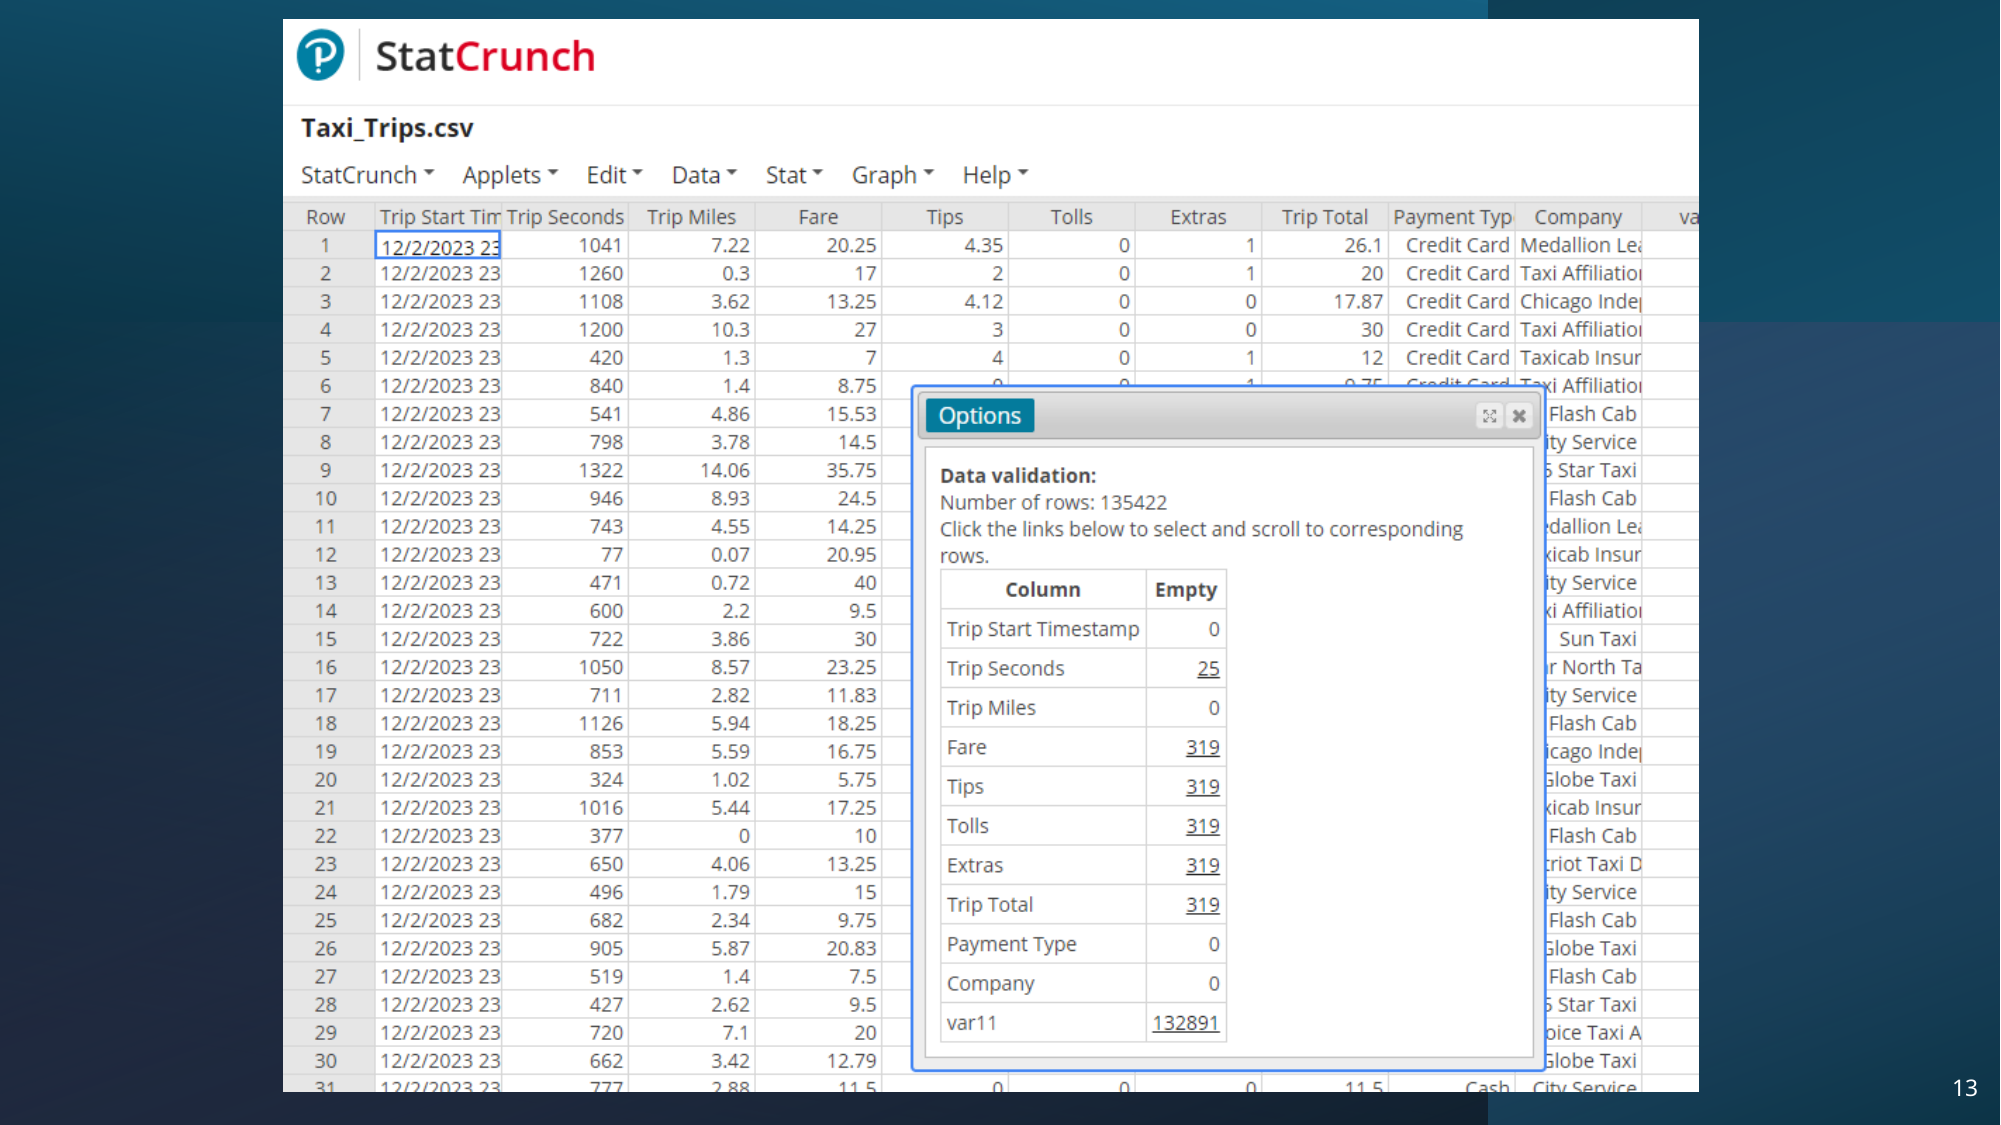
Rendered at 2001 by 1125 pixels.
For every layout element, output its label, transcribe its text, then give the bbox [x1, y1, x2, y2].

slide_number 13 [1920, 1058, 1994, 1119]
text_box [0, 321, 2000, 1125]
text_box [1489, 0, 2000, 321]
picture [283, 19, 1700, 1093]
text_box [0, 0, 1489, 321]
